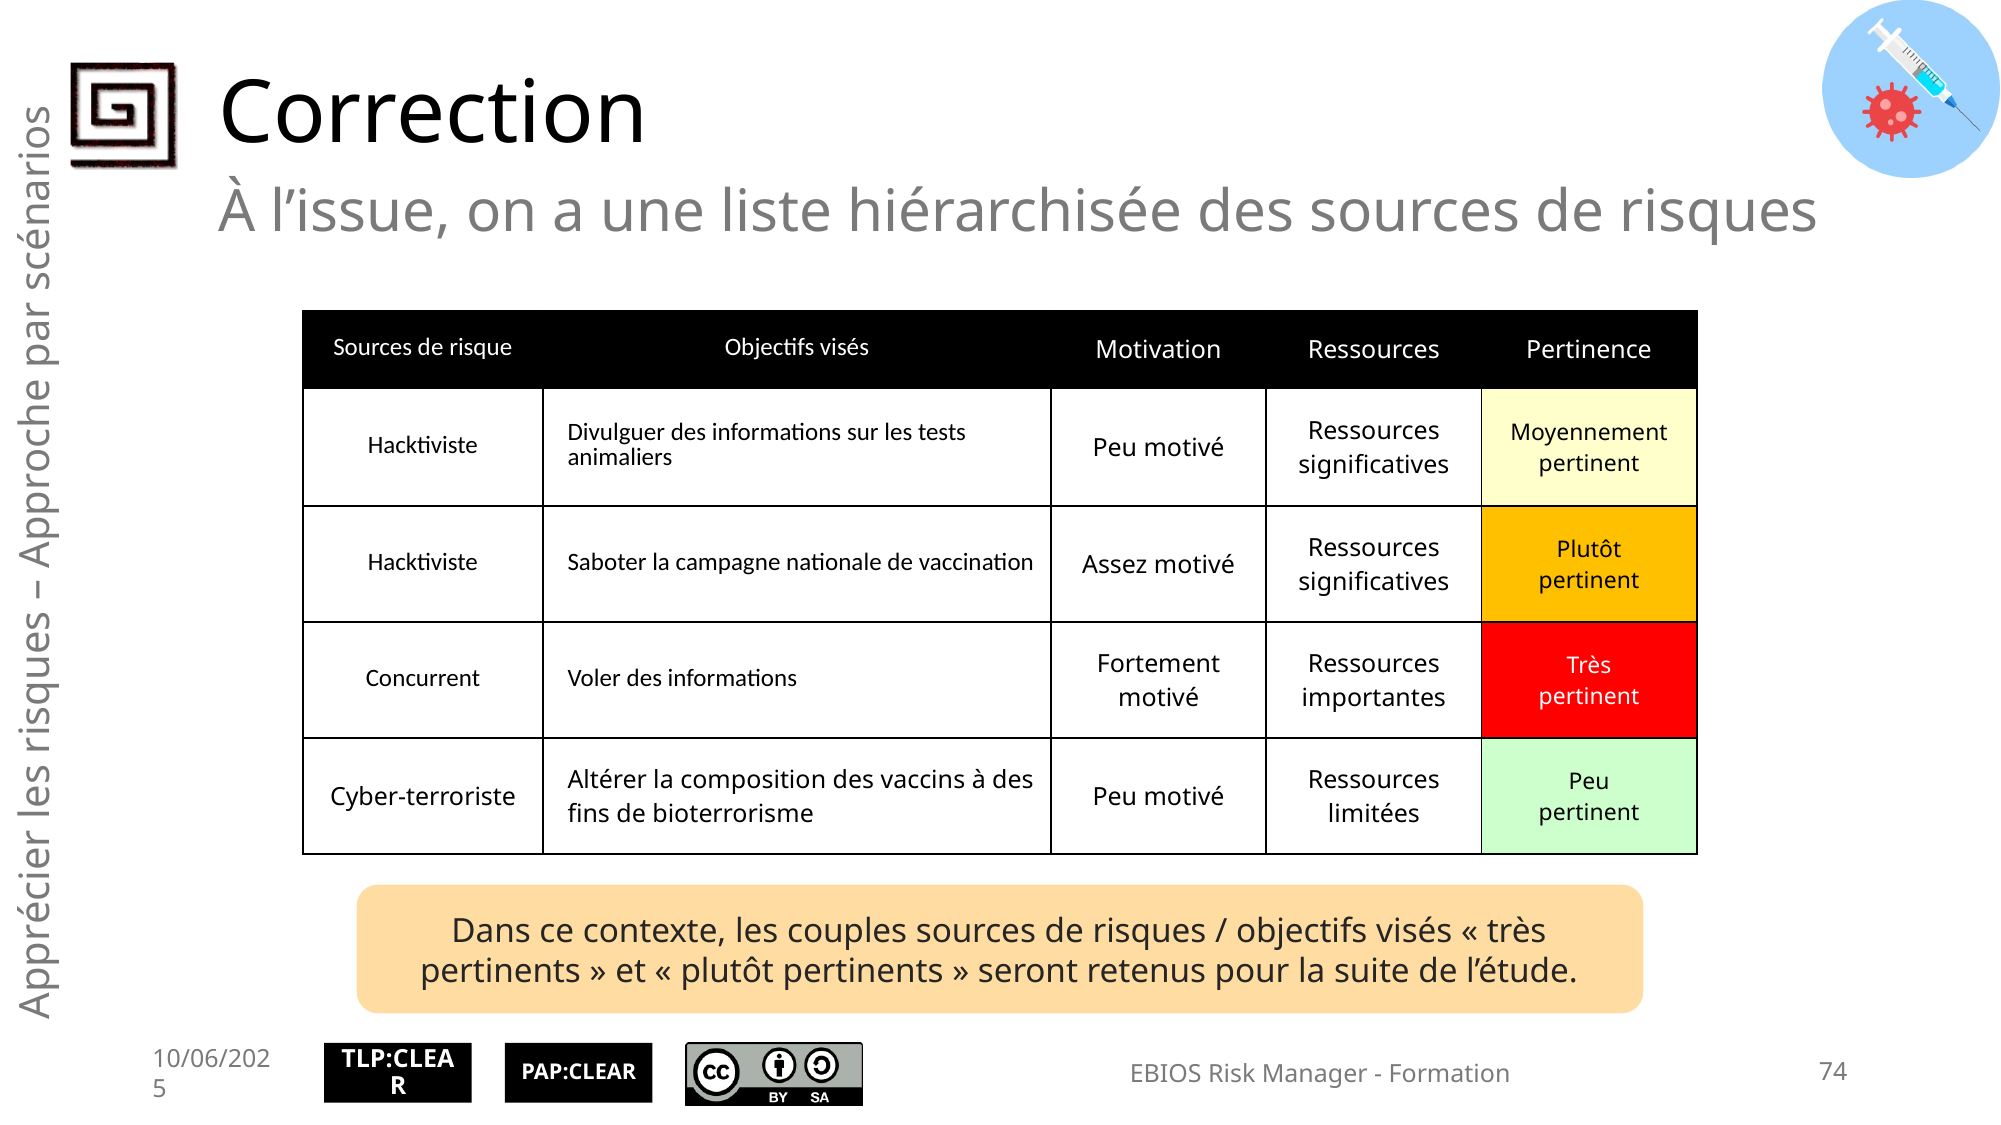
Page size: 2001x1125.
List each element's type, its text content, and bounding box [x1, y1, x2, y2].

table_cell Peu motivé [1052, 739, 1265, 853]
table_cell Saboter la campagne nationale de vaccination [544, 507, 1050, 621]
text_box Apprécier les risques – Approche par scénarios [0, 0, 65, 1125]
table_cell Ressources limitées [1267, 739, 1481, 853]
text_box Dans ce contexte, les couples sources de risques / objectifs visés « très pertinents » et « plutôt pertinents » seront retenus pour la suite de l’étude. [356, 884, 1644, 1014]
table_header Objectifs visés [544, 312, 1050, 387]
table_cell Divulguer des informations sur les tests animaliers [544, 389, 1050, 505]
table_cell Ressources importantes [1267, 623, 1481, 737]
table_header Pertinence [1482, 312, 1696, 387]
table_header Ressources [1267, 312, 1481, 387]
table_cell Très pertinent [1482, 623, 1696, 737]
table_cell Hacktiviste [304, 507, 542, 621]
table_cell Concurrent [304, 623, 542, 737]
picture [1822, 0, 2000, 178]
slide_number 74 [1771, 1042, 1863, 1103]
table_header Sources de risque [304, 312, 542, 387]
table_cell Moyennement pertinent [1482, 389, 1696, 505]
table_cell Hacktiviste [304, 389, 542, 505]
table_cell Ressources significatives [1267, 389, 1481, 505]
title Correction [203, 59, 1822, 170]
table_cell Cyber-terroriste [304, 739, 542, 853]
table_cell Fortement motivé [1052, 623, 1265, 737]
picture [685, 1042, 863, 1106]
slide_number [137, 1042, 291, 1103]
table_cell Ressources significatives [1267, 507, 1481, 621]
table_cell Peu pertinent [1482, 739, 1696, 853]
list À l’issue, on a une liste hiérarchisée des sources de risques [203, 174, 1863, 255]
footer EBIOS Risk Manager - Formation [895, 1042, 1746, 1103]
picture [67, 59, 178, 170]
table_cell Voler des informations [544, 623, 1050, 737]
table_header Motivation [1052, 312, 1265, 387]
table_cell Assez motivé [1052, 507, 1265, 621]
table_cell Plutôt pertinent [1482, 507, 1696, 621]
table_cell Peu motivé [1052, 389, 1265, 505]
table_cell Altérer la composition des vaccins à des fins de bioterrorisme [544, 739, 1050, 853]
